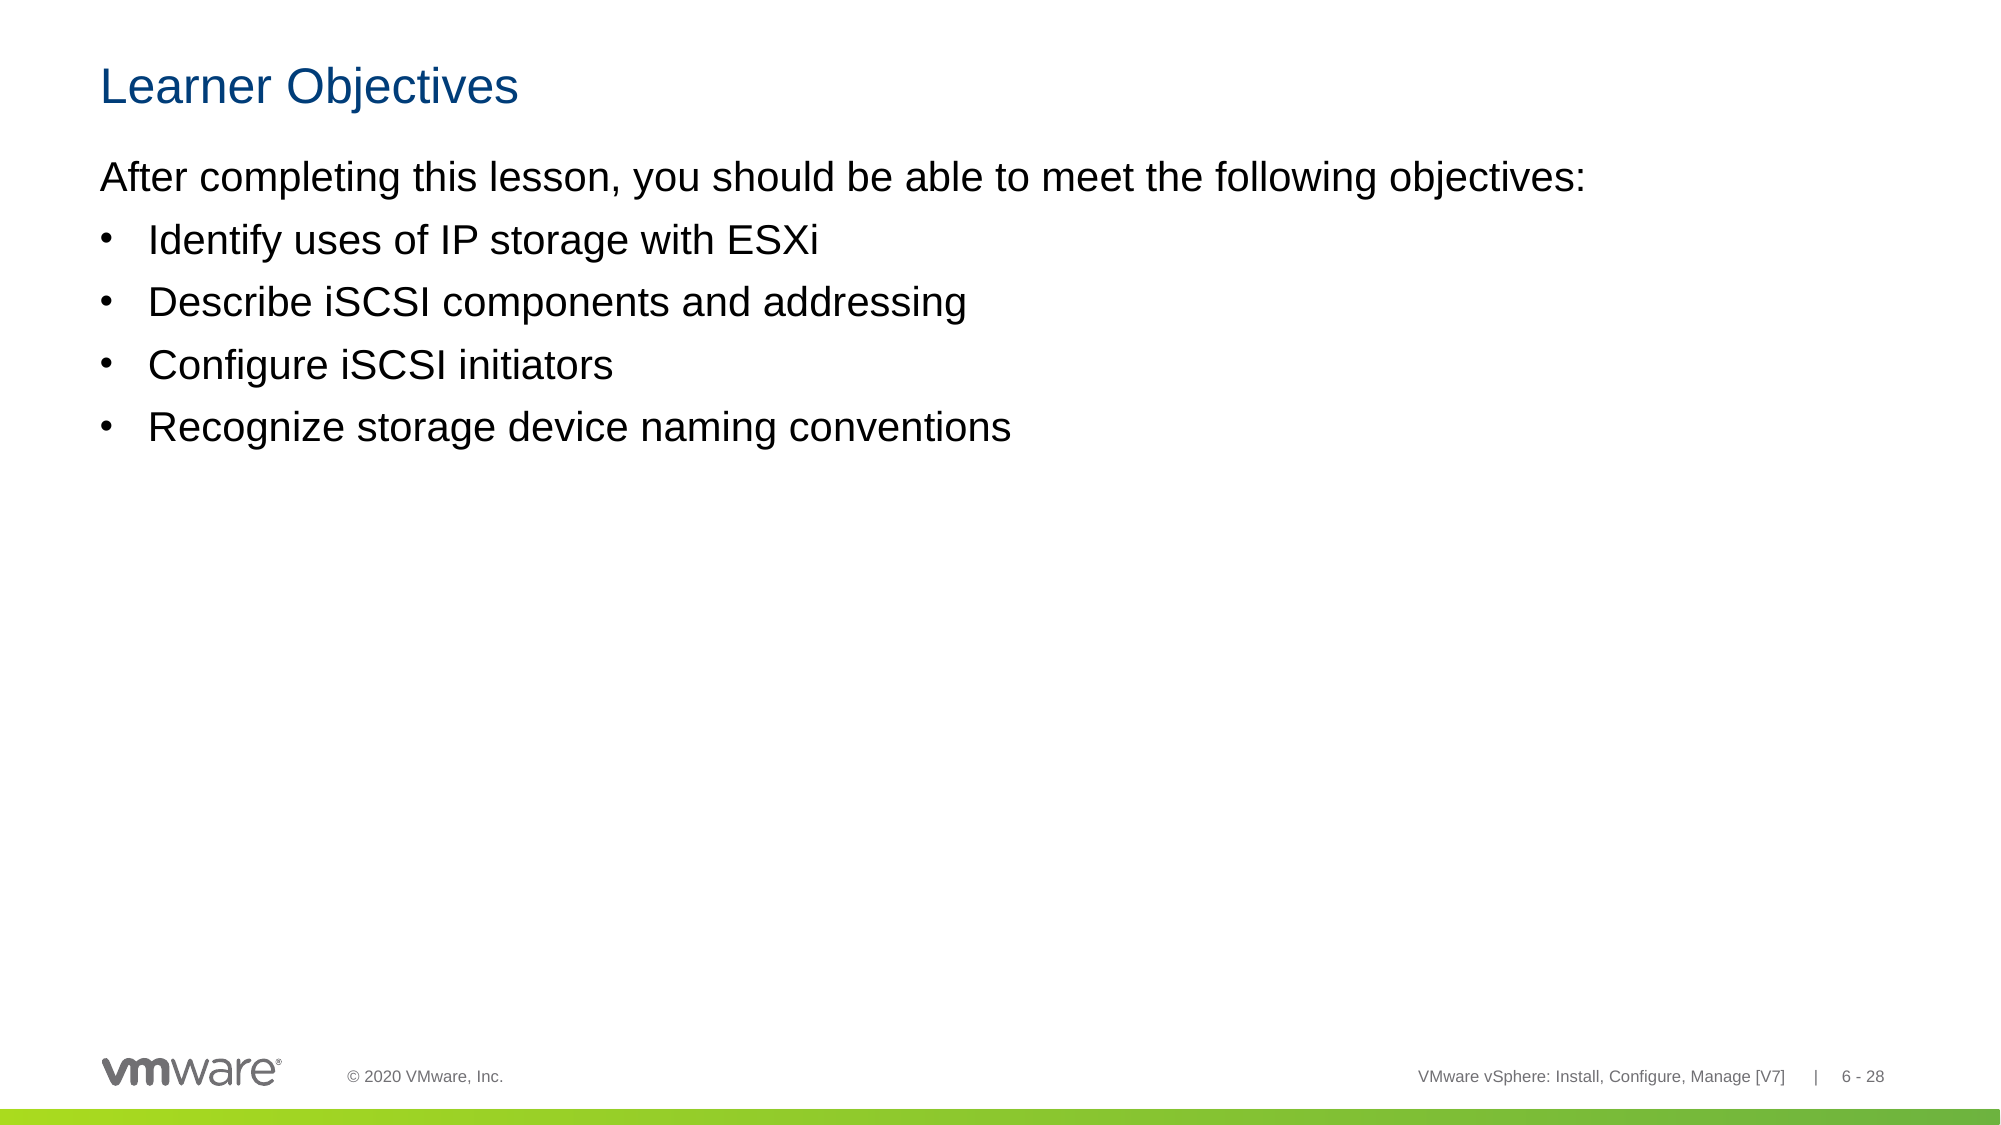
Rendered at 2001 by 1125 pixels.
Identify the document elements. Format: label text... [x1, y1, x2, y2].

footer VMware vSphere: Install, Configure, Manage [V7] | 6 - 28 [545, 1060, 1900, 1110]
list After completing this lesson, you should be able to meet the following objectives: Identify uses of IP storage with ESXi Describe iSCSI components and addressing Configure iSCSI initiators Recognize storage device naming conventions [99, 149, 1900, 1047]
title Learner Objectives [99, 54, 1900, 113]
